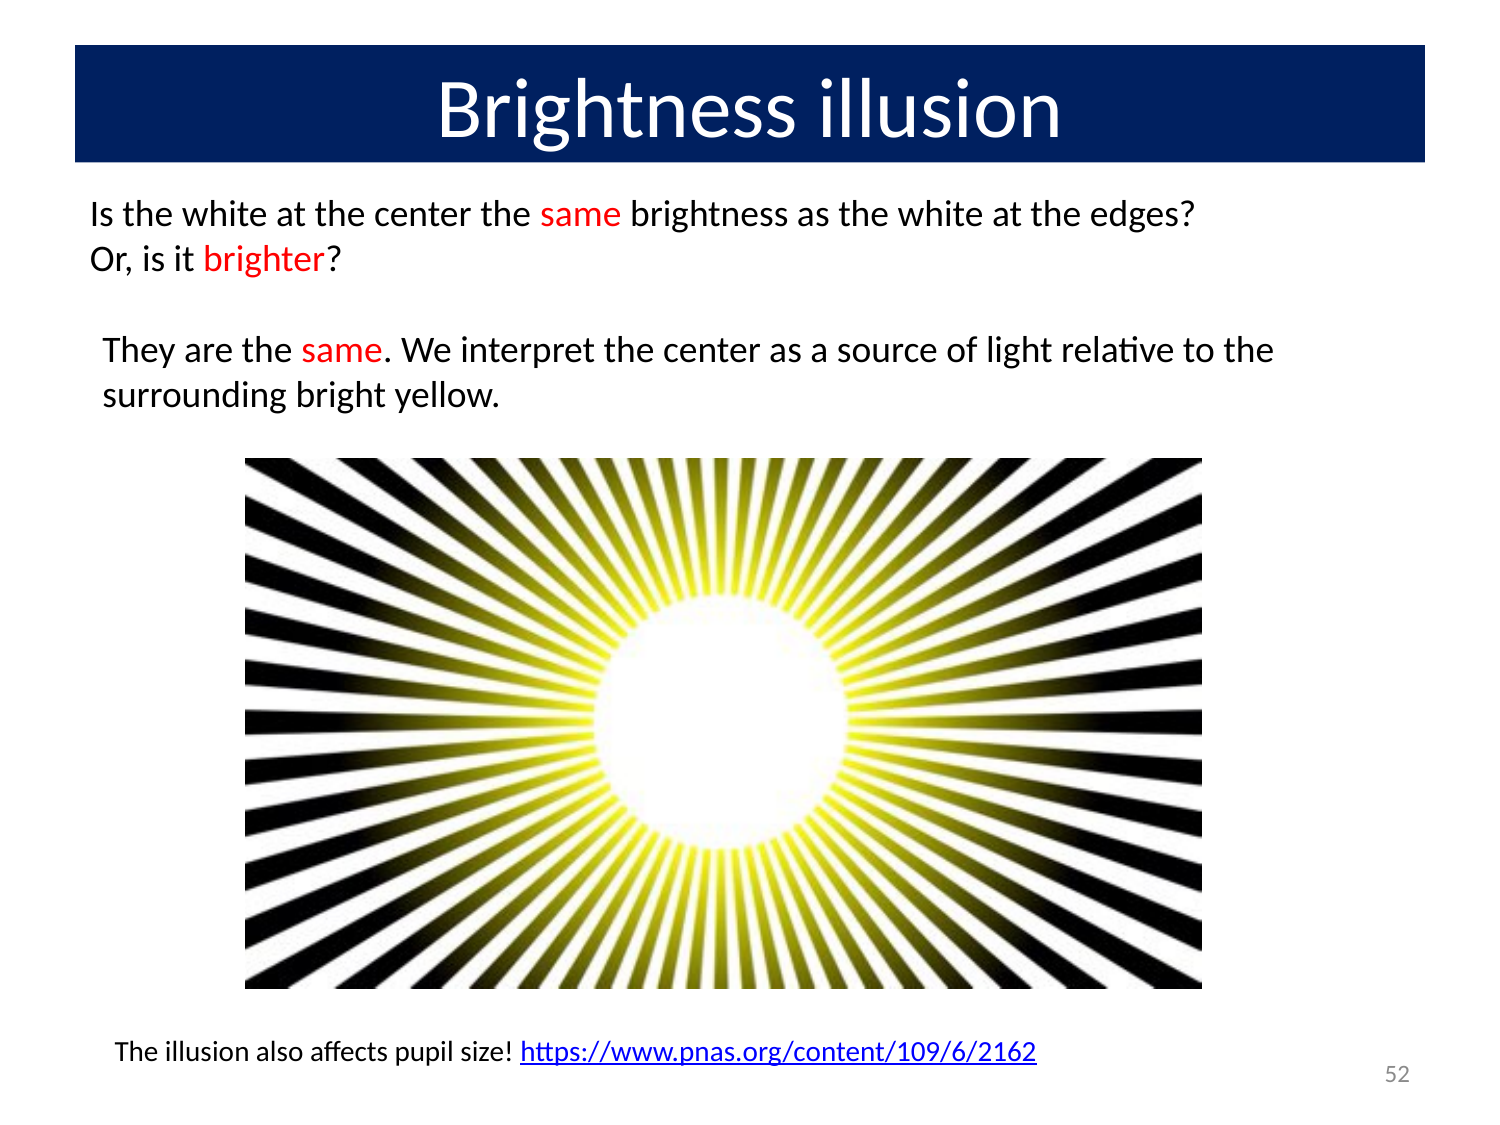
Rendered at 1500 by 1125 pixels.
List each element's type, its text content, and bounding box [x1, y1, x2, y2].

text_box Is the white at the center the same brightness as the white at the edges? Or, is it brighter? [74, 181, 1425, 287]
slide_number 52 [1074, 1042, 1425, 1103]
title Brightness illusion [75, 45, 1425, 163]
picture [245, 458, 1202, 990]
text_box The illusion also affects pupil size! https://www.pnas.org/content/109/6/2162 [99, 1024, 1300, 1075]
text_box They are the same. We interpret the center as a source of light relative to the surrounding bright yellow. [87, 317, 1413, 423]
